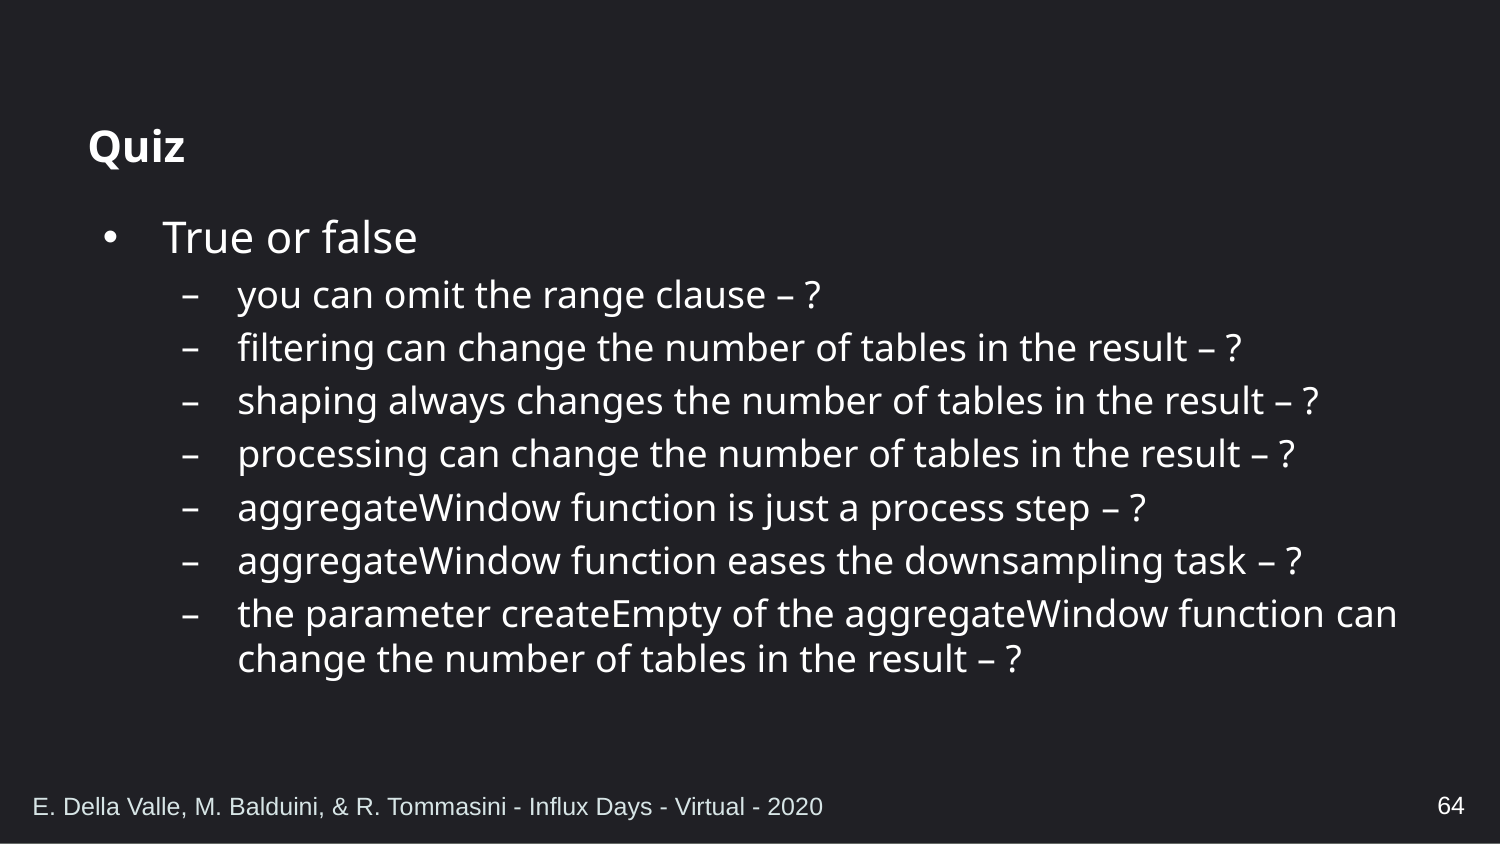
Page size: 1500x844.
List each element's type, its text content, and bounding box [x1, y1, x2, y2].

title Quiz [76, 99, 1423, 196]
slide_number 64 [1142, 782, 1481, 828]
footer E. Della Valle, M. Balduini, & R. Tommasini - Influx Days - Virtual - 2020 [17, 783, 1135, 828]
list True or false you can omit the range clause – ? filtering can change the number of tables in the result – ? shaping always changes the number of tables in the result – ? processing can change the number of tables in the result – ? aggregateWindow function is just a process step – ? aggregateWindow function eases the downsampling task – ? the parameter createEmpty of the aggregateWindow function can change the number of tables in the result – ? [76, 204, 1481, 761]
